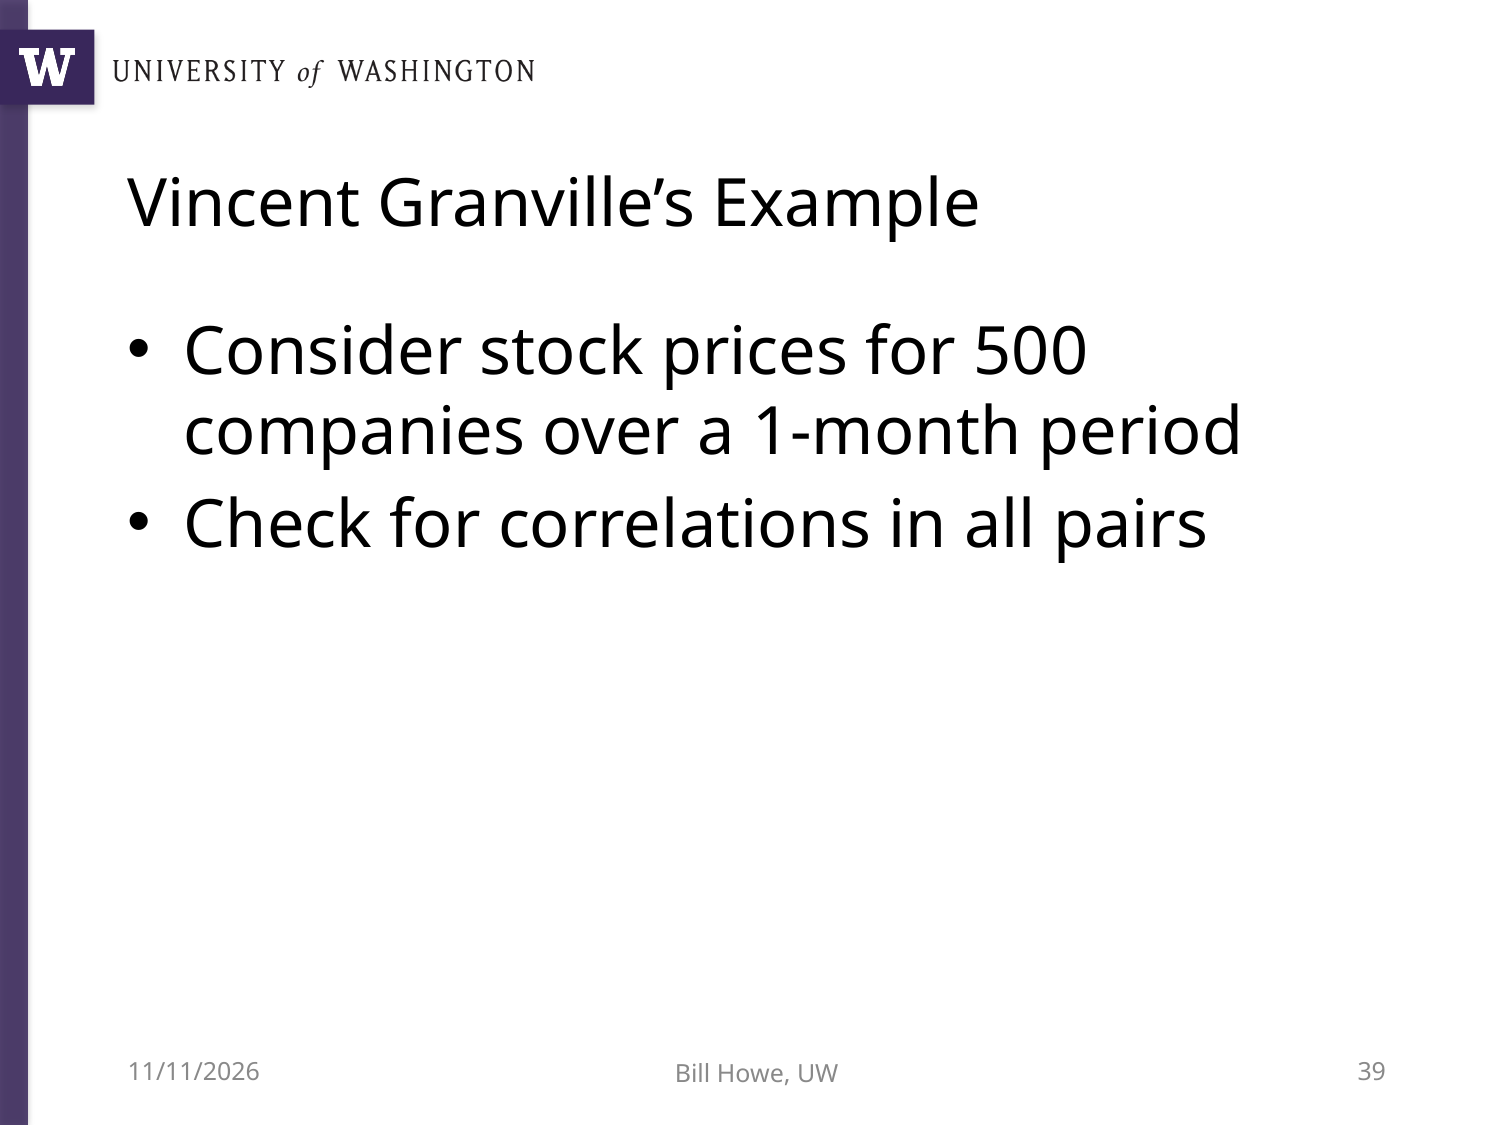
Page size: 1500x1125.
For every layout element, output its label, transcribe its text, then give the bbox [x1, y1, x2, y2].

picture [19, 48, 75, 86]
slide_number 39 [1051, 1042, 1402, 1103]
list Consider stock prices for 500 companies over a 1-month period Check for correlations in all pairs [112, 299, 1401, 1005]
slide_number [112, 1042, 463, 1103]
footer Bill Howe, UW [519, 1042, 995, 1103]
title Vincent Granville’s Example [112, 125, 1401, 275]
picture [112, 59, 534, 88]
